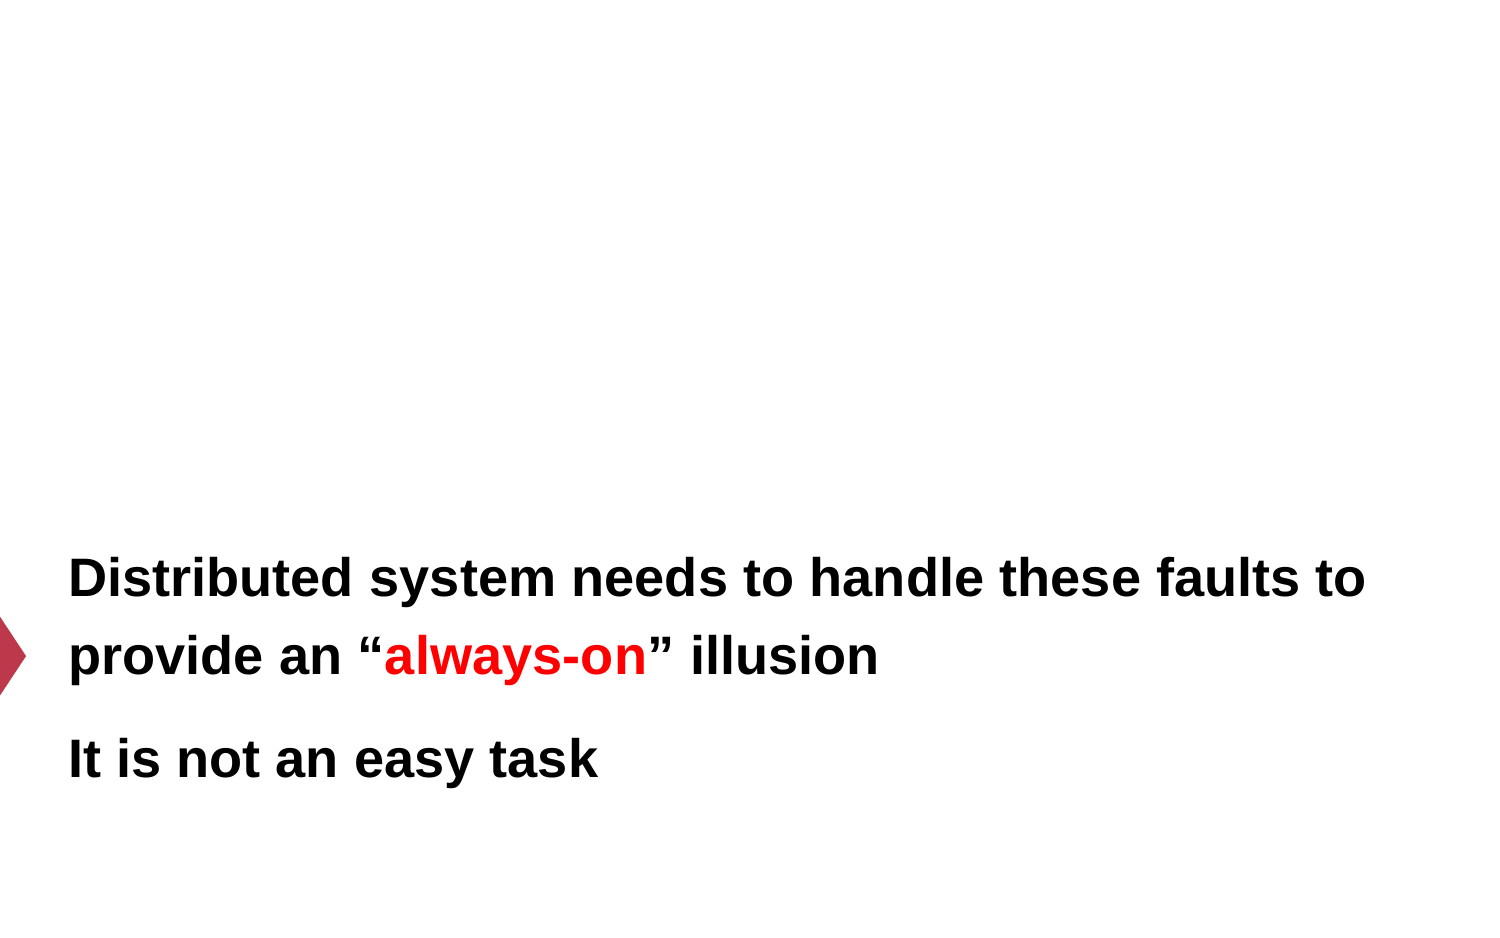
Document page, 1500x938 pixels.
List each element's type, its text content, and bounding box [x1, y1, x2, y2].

text_box Distributed system needs to handle these faults to provide an “always-on” illusion It is not an easy task [53, 467, 1500, 797]
